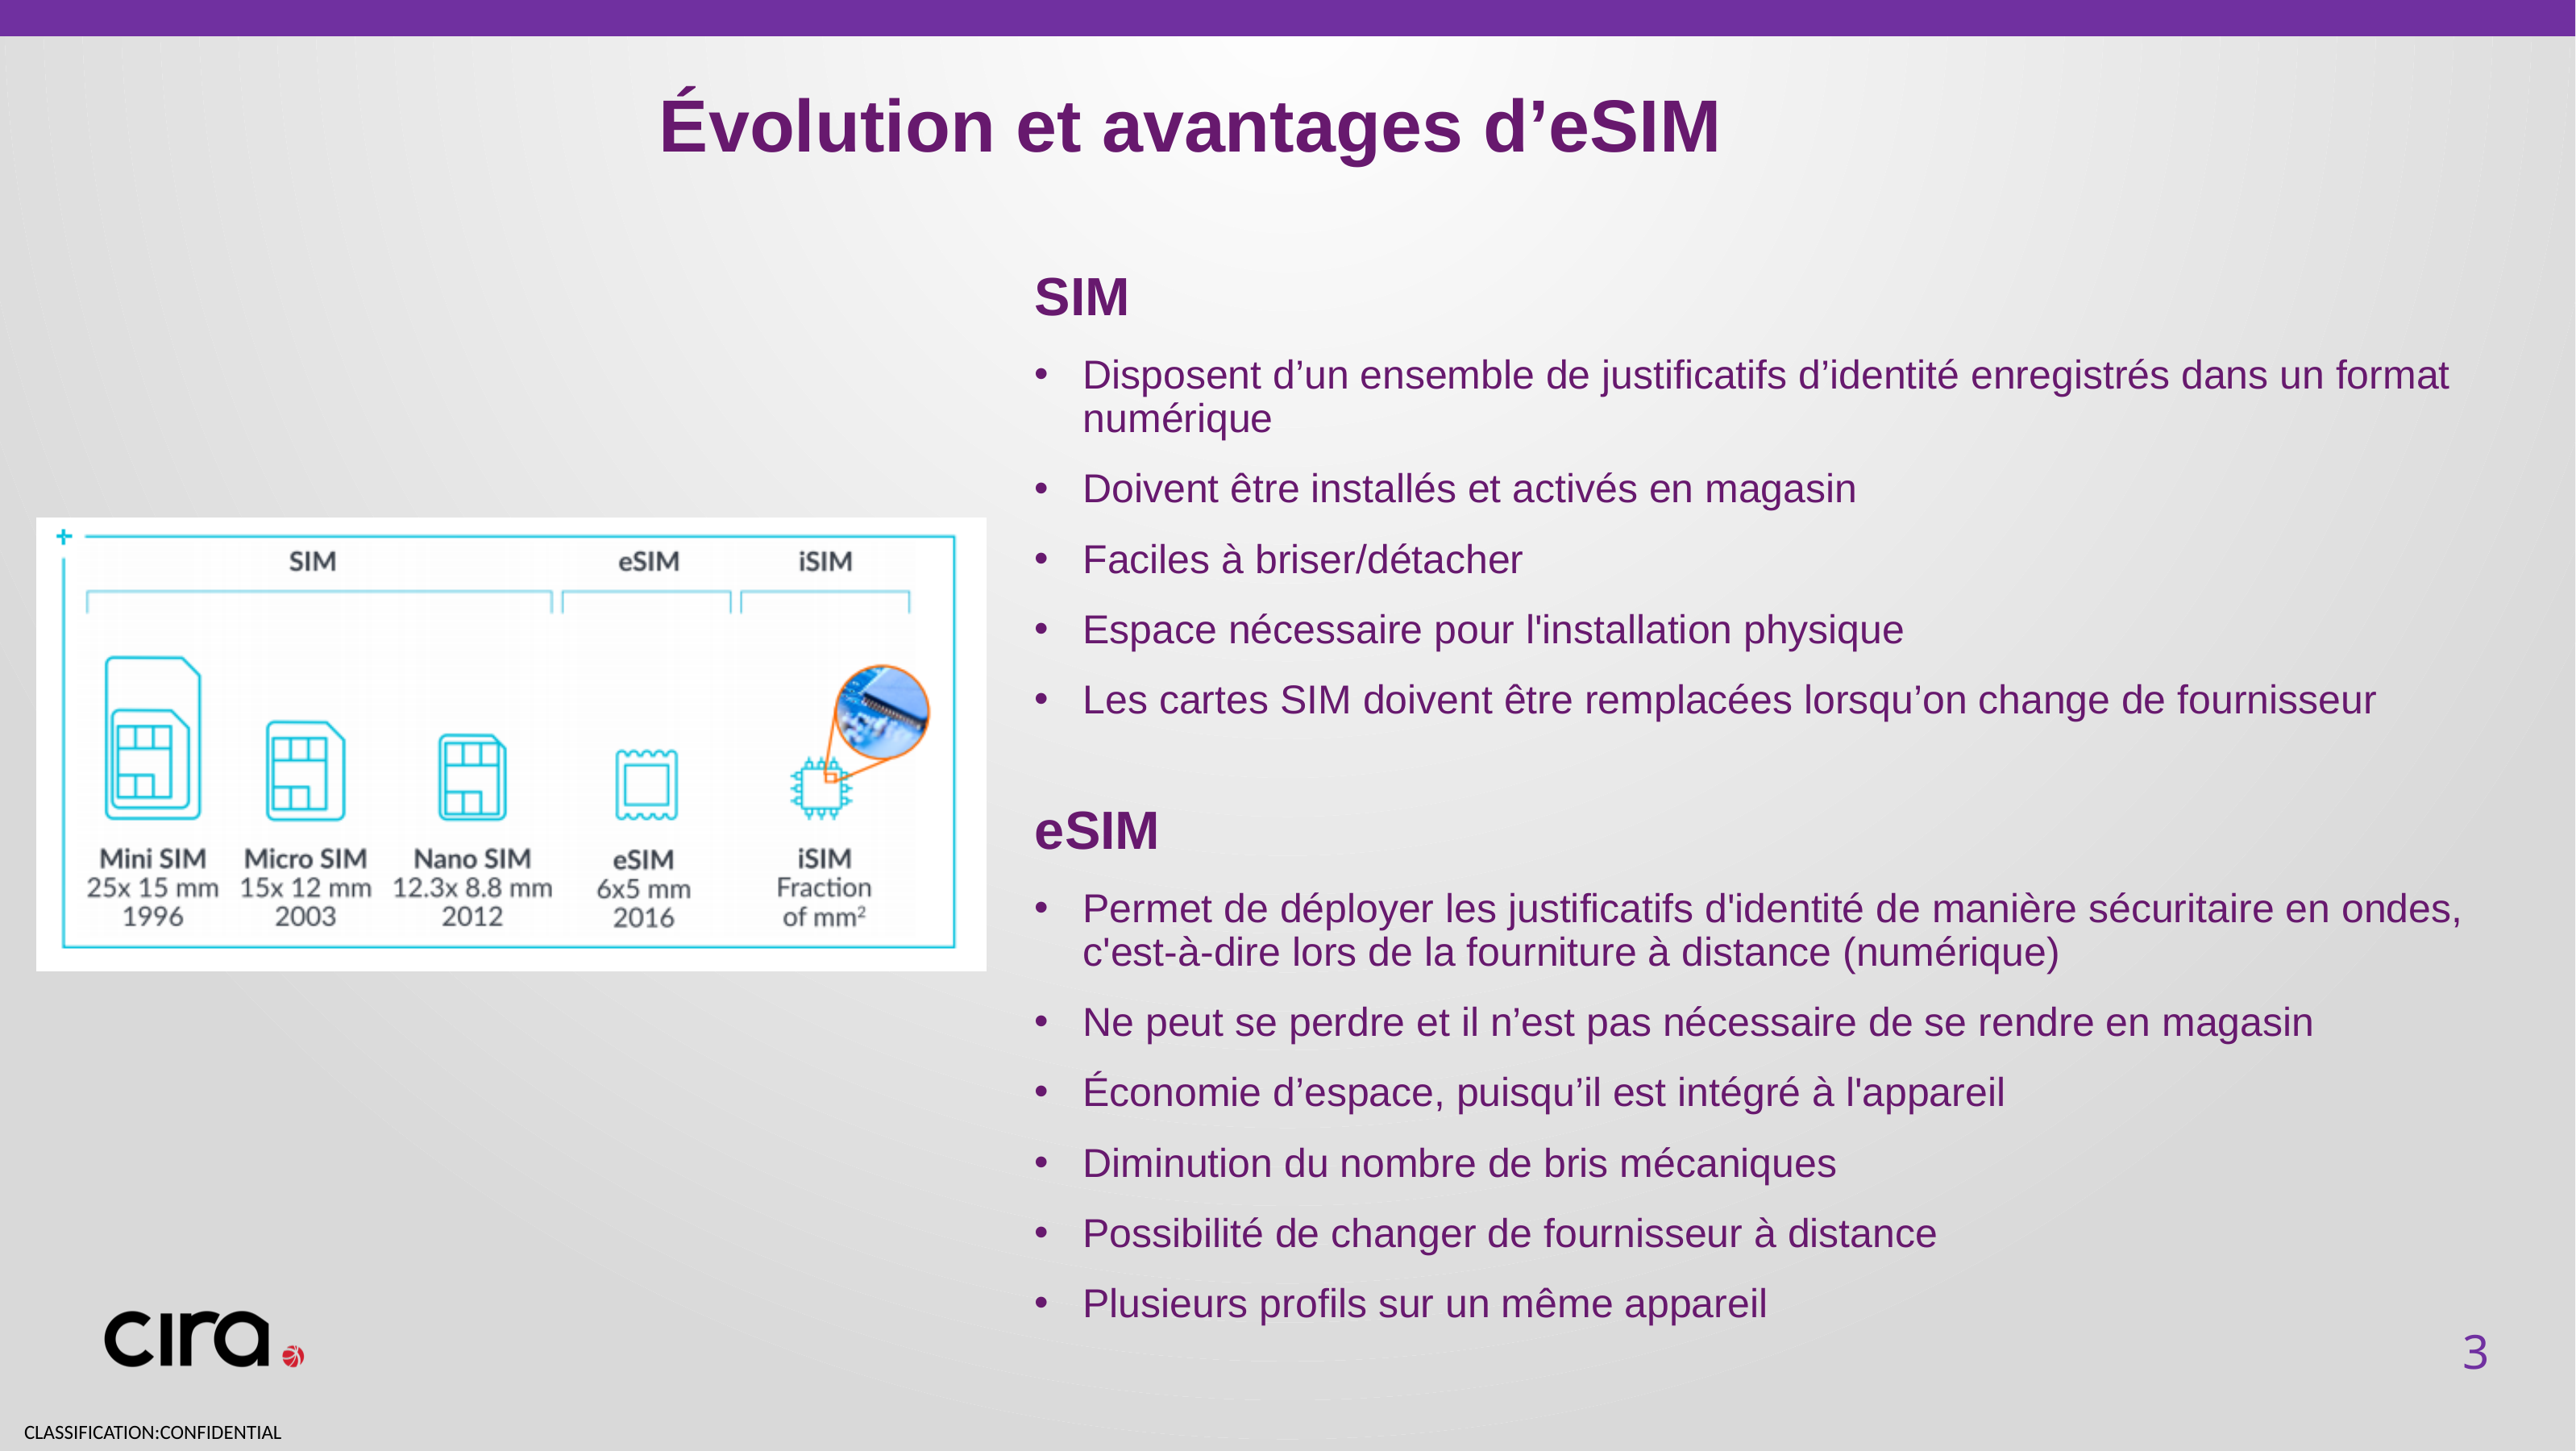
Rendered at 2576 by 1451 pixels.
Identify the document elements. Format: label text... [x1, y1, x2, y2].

text_box Évolution et avantages d’eSIM [647, 73, 1735, 173]
picture [57, 1264, 351, 1412]
picture [35, 518, 987, 971]
